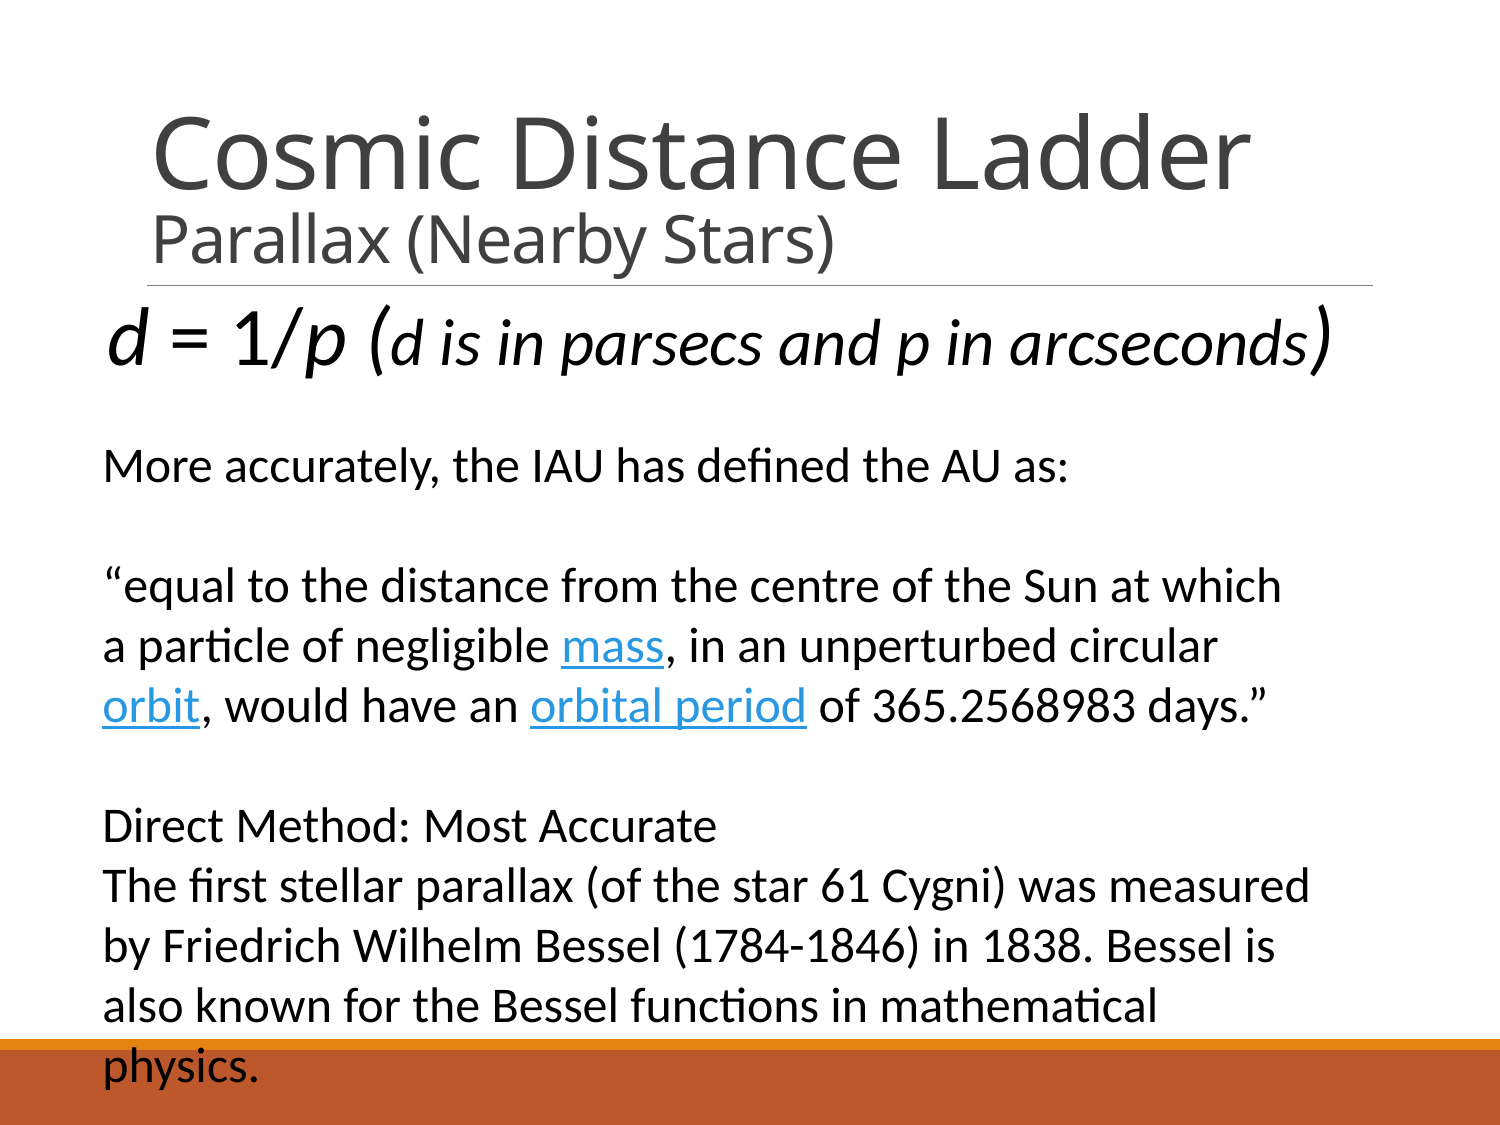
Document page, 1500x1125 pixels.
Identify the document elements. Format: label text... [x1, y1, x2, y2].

text_box d = 1/p (d is in parsecs and p in arcseconds) [93, 274, 1350, 490]
text_box More accurately, the IAU has defined the AU as: “equal to the distance from the centre of the Sun at which a particle of negligible mass, in an unperturbed circular orbit, would have an orbital period of 365.2568983 days.” Direct Method: Most Accurate The first stellar parallax (of the star 61 Cygni) was measured by Friedrich Wilhelm Bessel (1784-1846) in 1838. Bessel is also known for the Bessel functions in mathematical physics. [87, 424, 1333, 1100]
title Cosmic Distance Ladder Parallax (Nearby Stars) [135, 47, 1373, 285]
